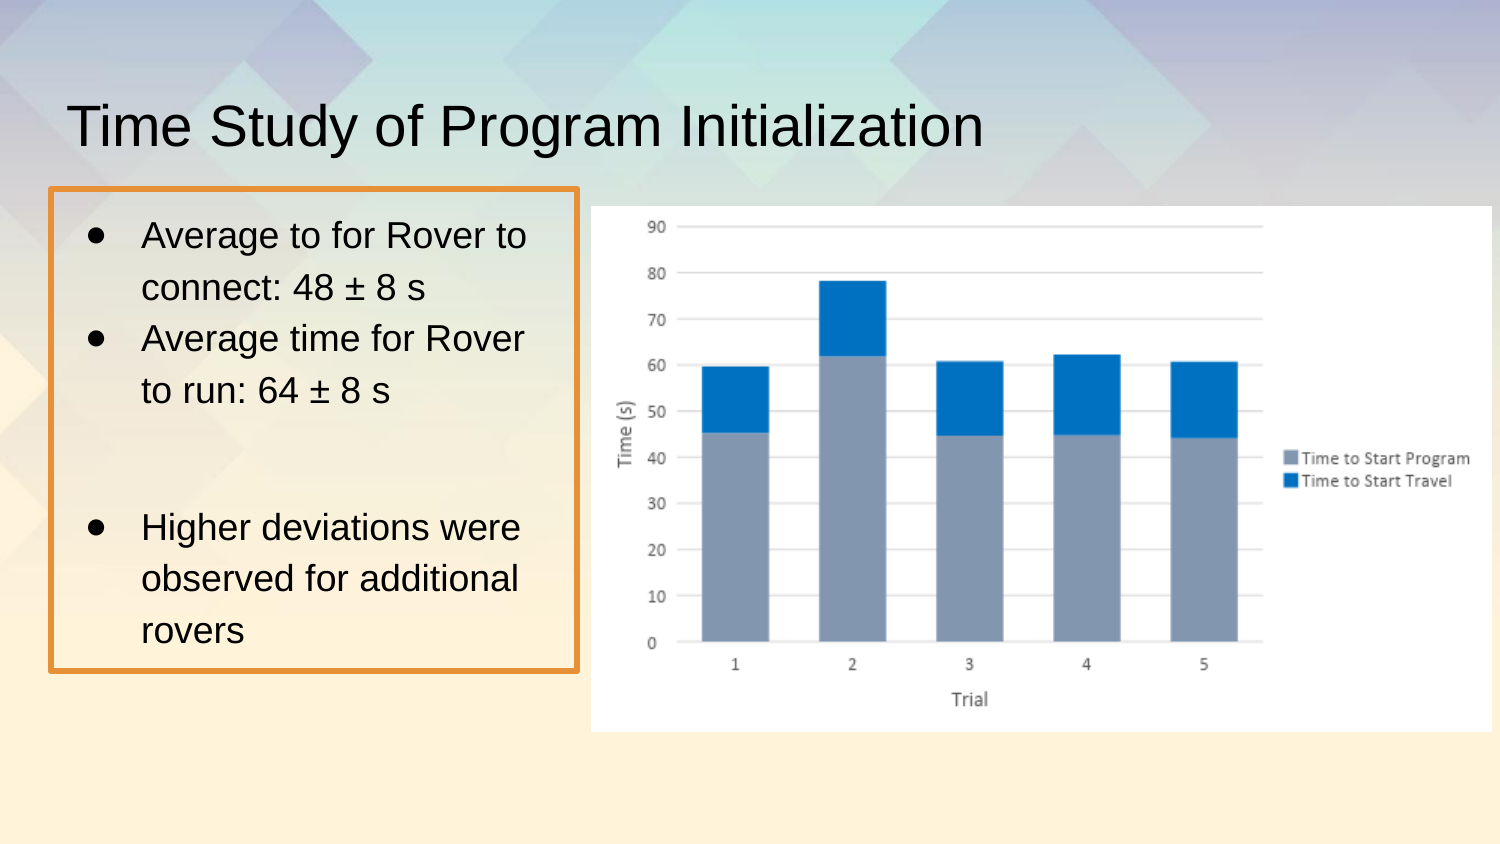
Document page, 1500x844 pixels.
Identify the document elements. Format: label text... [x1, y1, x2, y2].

title Time Study of Program Initialization [51, 72, 1449, 167]
picture [0, 0, 1500, 844]
list Average to for Rover to connect: 48 ± 8 s Average time for Rover to run: 64 ± 8 s Higher deviations were observed for additional rovers [51, 189, 578, 672]
